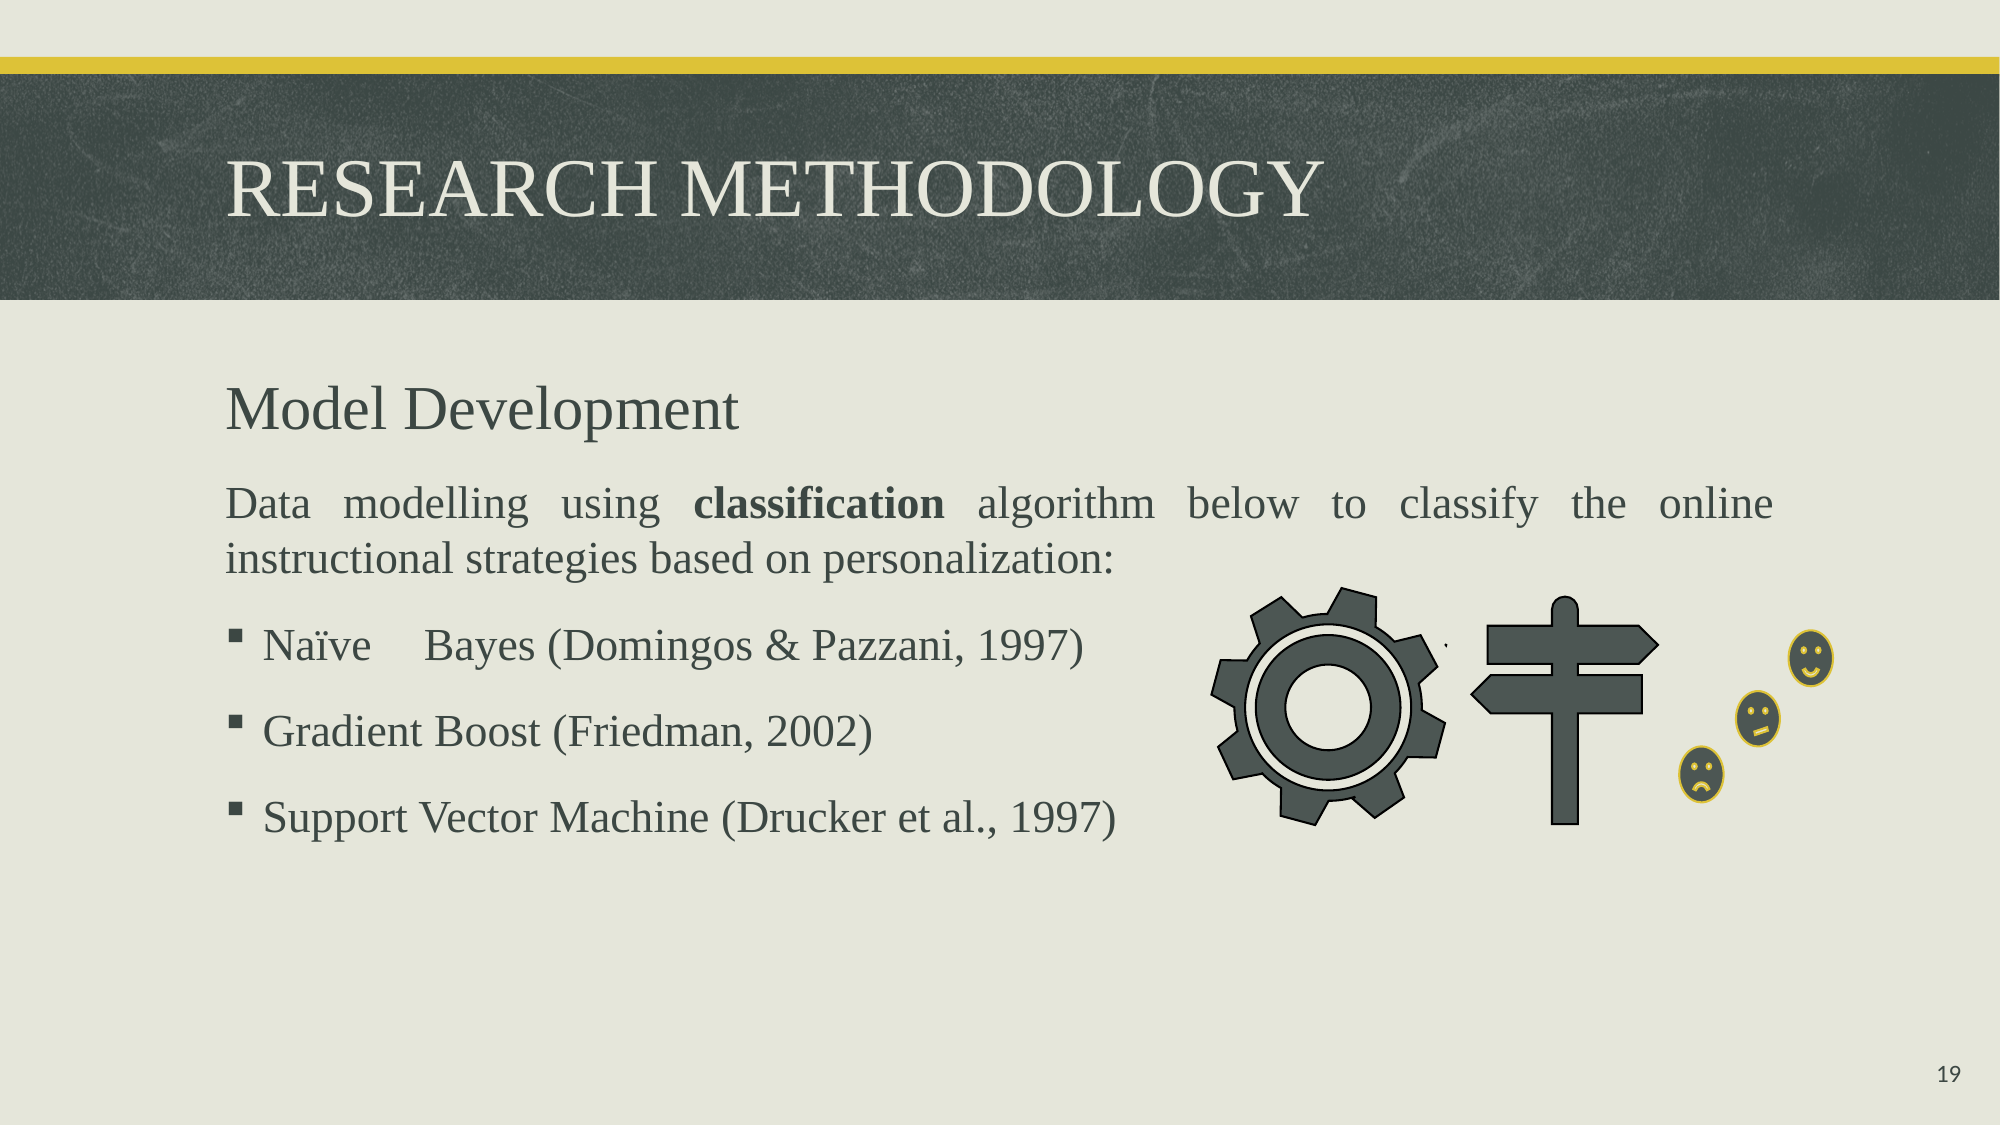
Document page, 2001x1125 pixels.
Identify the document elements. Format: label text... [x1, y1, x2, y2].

list Model Development Data modelling using classification algorithm below to classify the online instructional strategies based on personalization: Naïve Bayes (Domingos & Pazzani, 1997) Gradient Boost (Friedman, 2002) Support Vector Machine (Drucker et al., 1997) [210, 359, 1790, 1014]
text_box [1678, 745, 1725, 804]
slide_number 19 [1653, 1042, 1977, 1103]
title RESEARCH METHODOLOGY [210, 76, 1790, 300]
picture [0, 74, 2000, 300]
text_box [1210, 586, 1447, 827]
text_box [1469, 595, 1660, 826]
text_box [1734, 690, 1781, 748]
text_box [1787, 629, 1835, 688]
